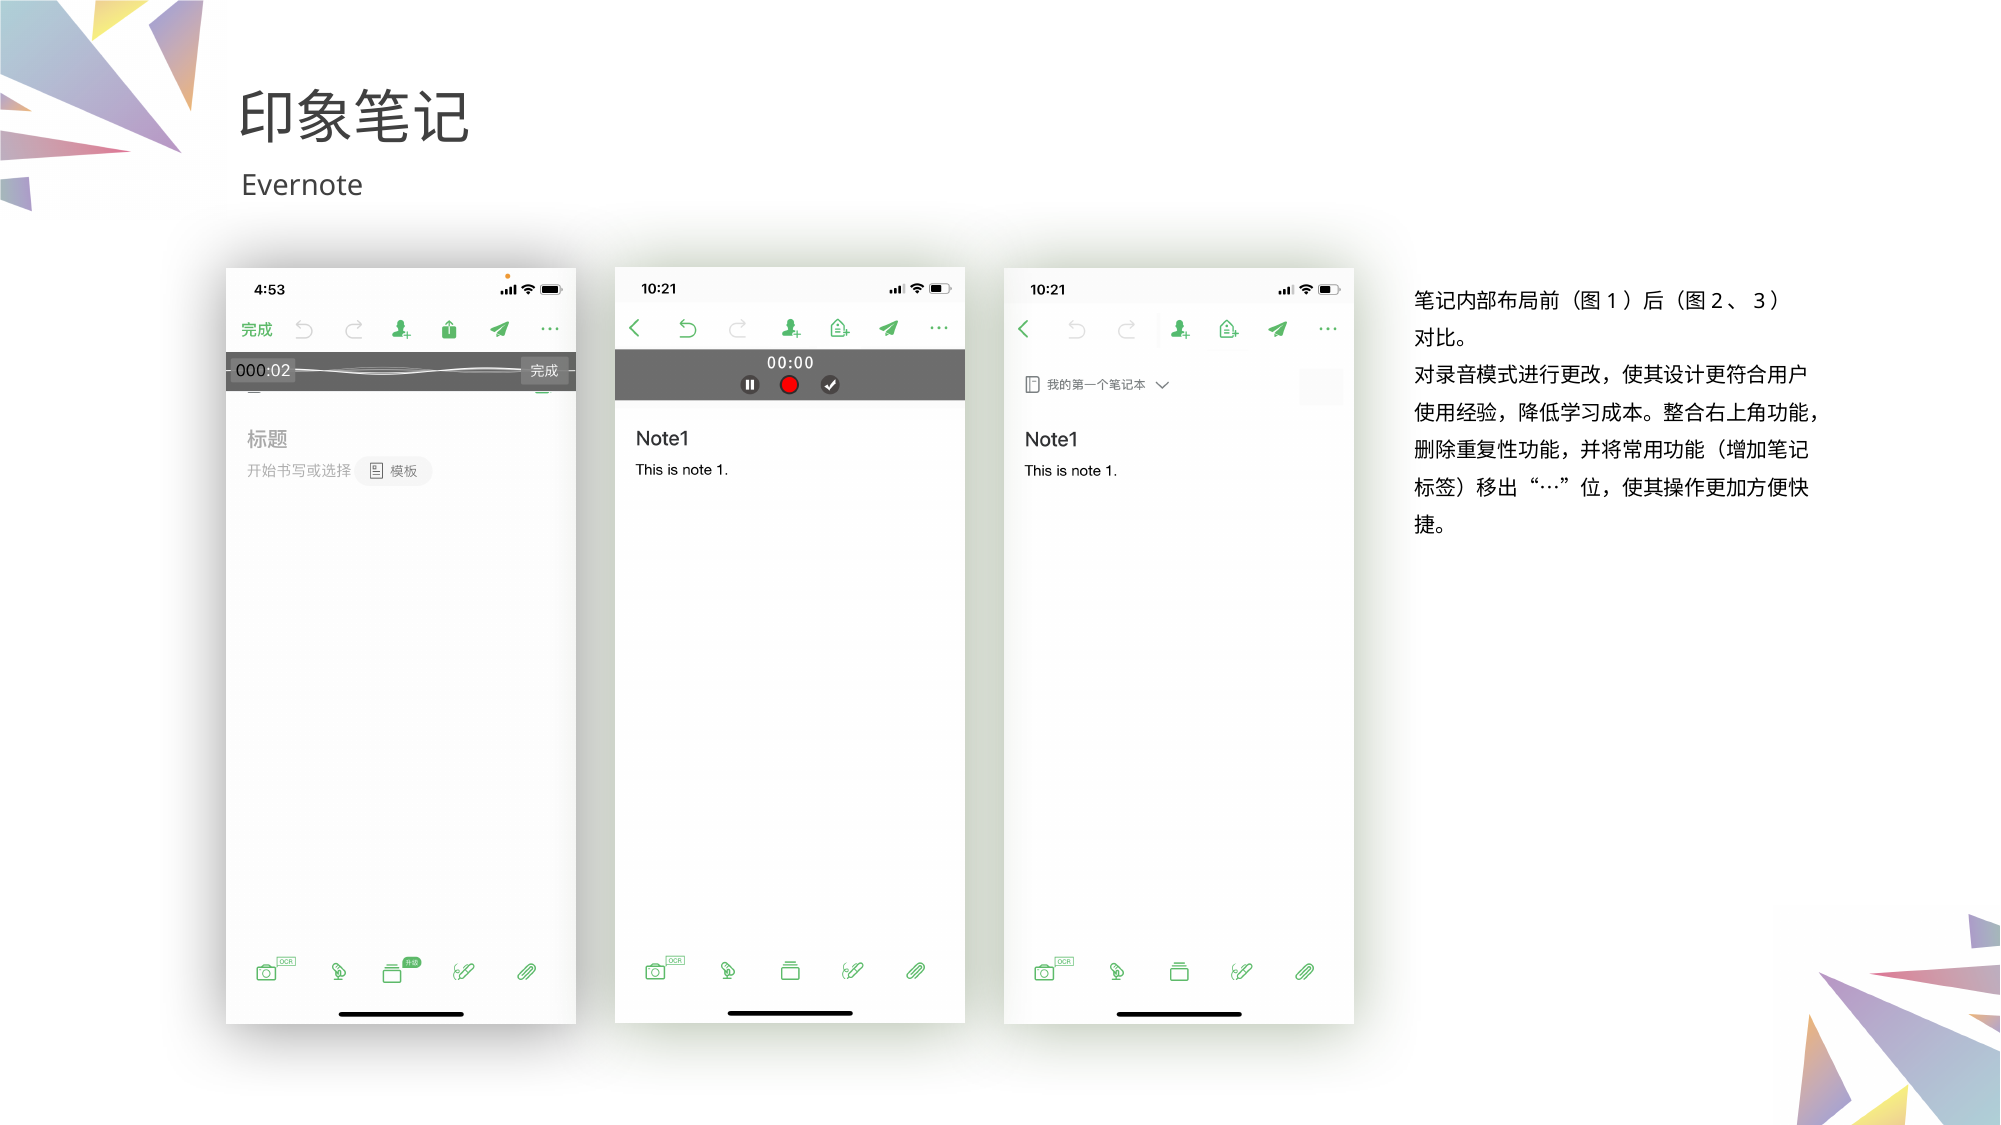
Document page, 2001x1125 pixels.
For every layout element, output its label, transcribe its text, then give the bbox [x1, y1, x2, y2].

picture [226, 268, 576, 1025]
text_box 笔记内部布局前（图1）后（图2、3）对比。 对录音模式进行更改，使其设计更符合用户使用经验，降低学习成本。整合右上角功能，删除重复性功能，并将常用功能（增加笔记标签）移出“…”位，使其操作更加方便快捷。 [1400, 267, 1826, 545]
picture [1773, 905, 2000, 1125]
text_box Evernote [227, 141, 488, 209]
picture [1004, 268, 1354, 1024]
picture [0, 0, 227, 220]
text_box 印象笔记 [227, 73, 687, 158]
picture [615, 267, 965, 1023]
